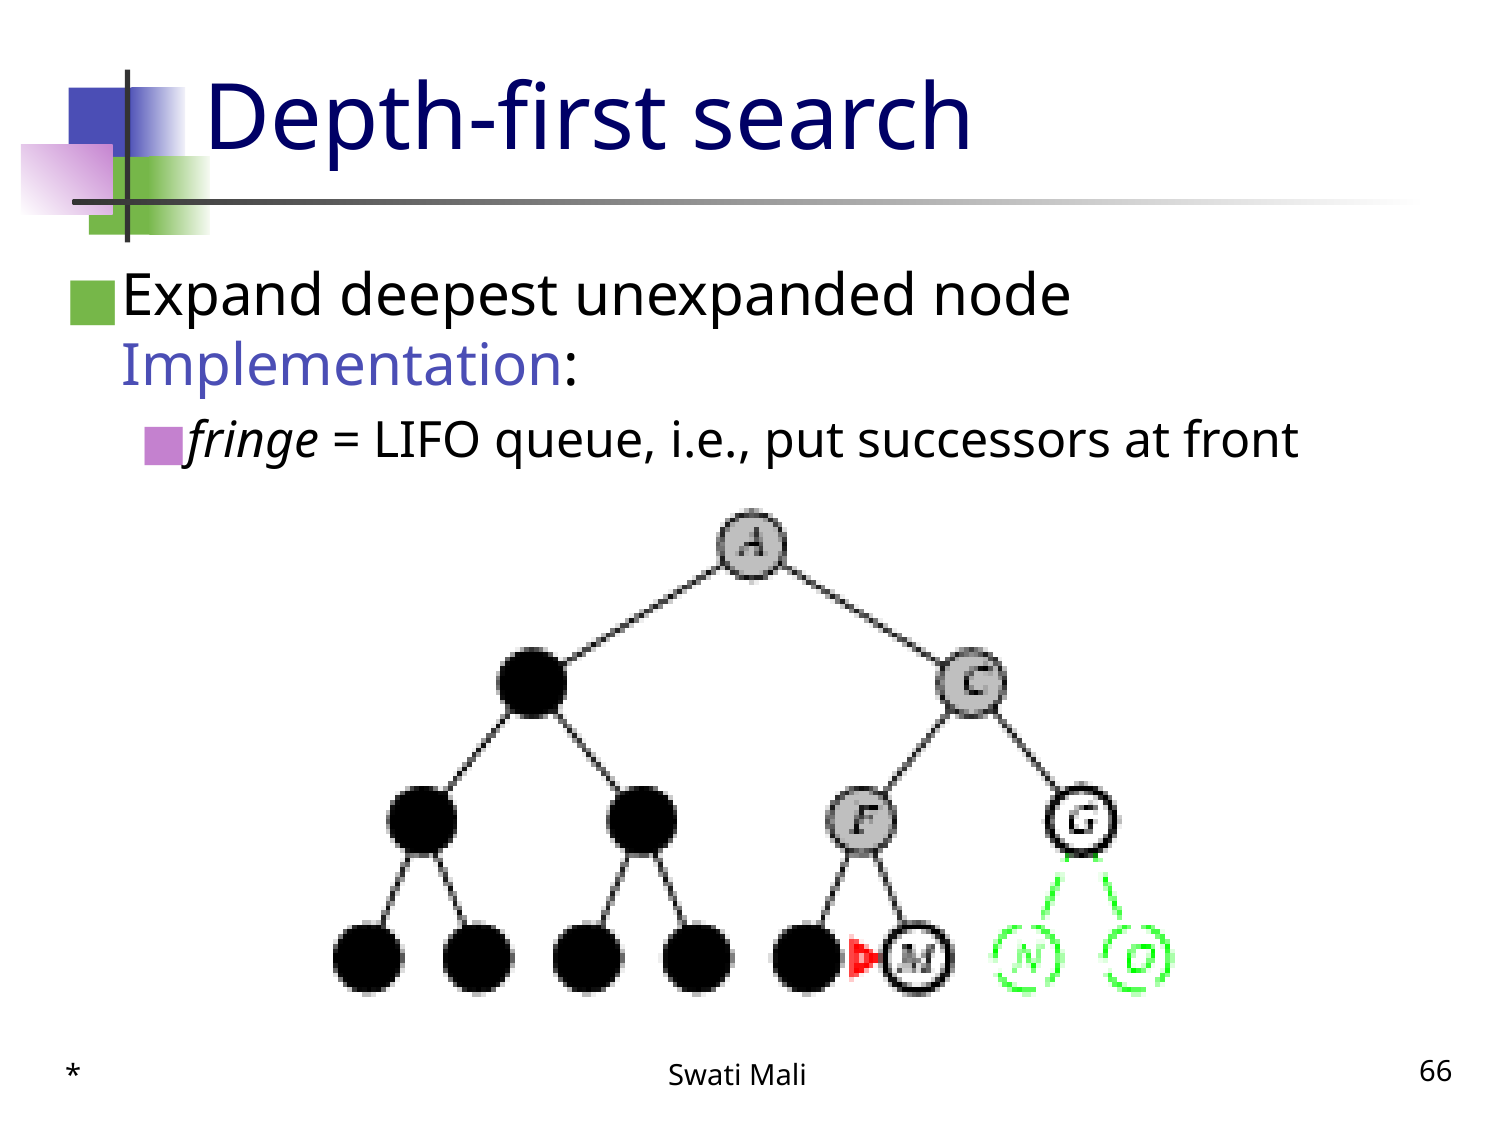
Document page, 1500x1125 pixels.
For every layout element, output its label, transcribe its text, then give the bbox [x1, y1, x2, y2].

text_box * [49, 1024, 363, 1100]
title Depth-first search [188, 35, 1468, 175]
list Expand deepest unexpanded node Implementation: fringe = LIFO queue, i.e., put successors at front [50, 249, 1469, 1006]
text_box 66 [1155, 1024, 1468, 1100]
picture [324, 499, 1176, 997]
text_box Swati Mali [500, 1024, 975, 1100]
